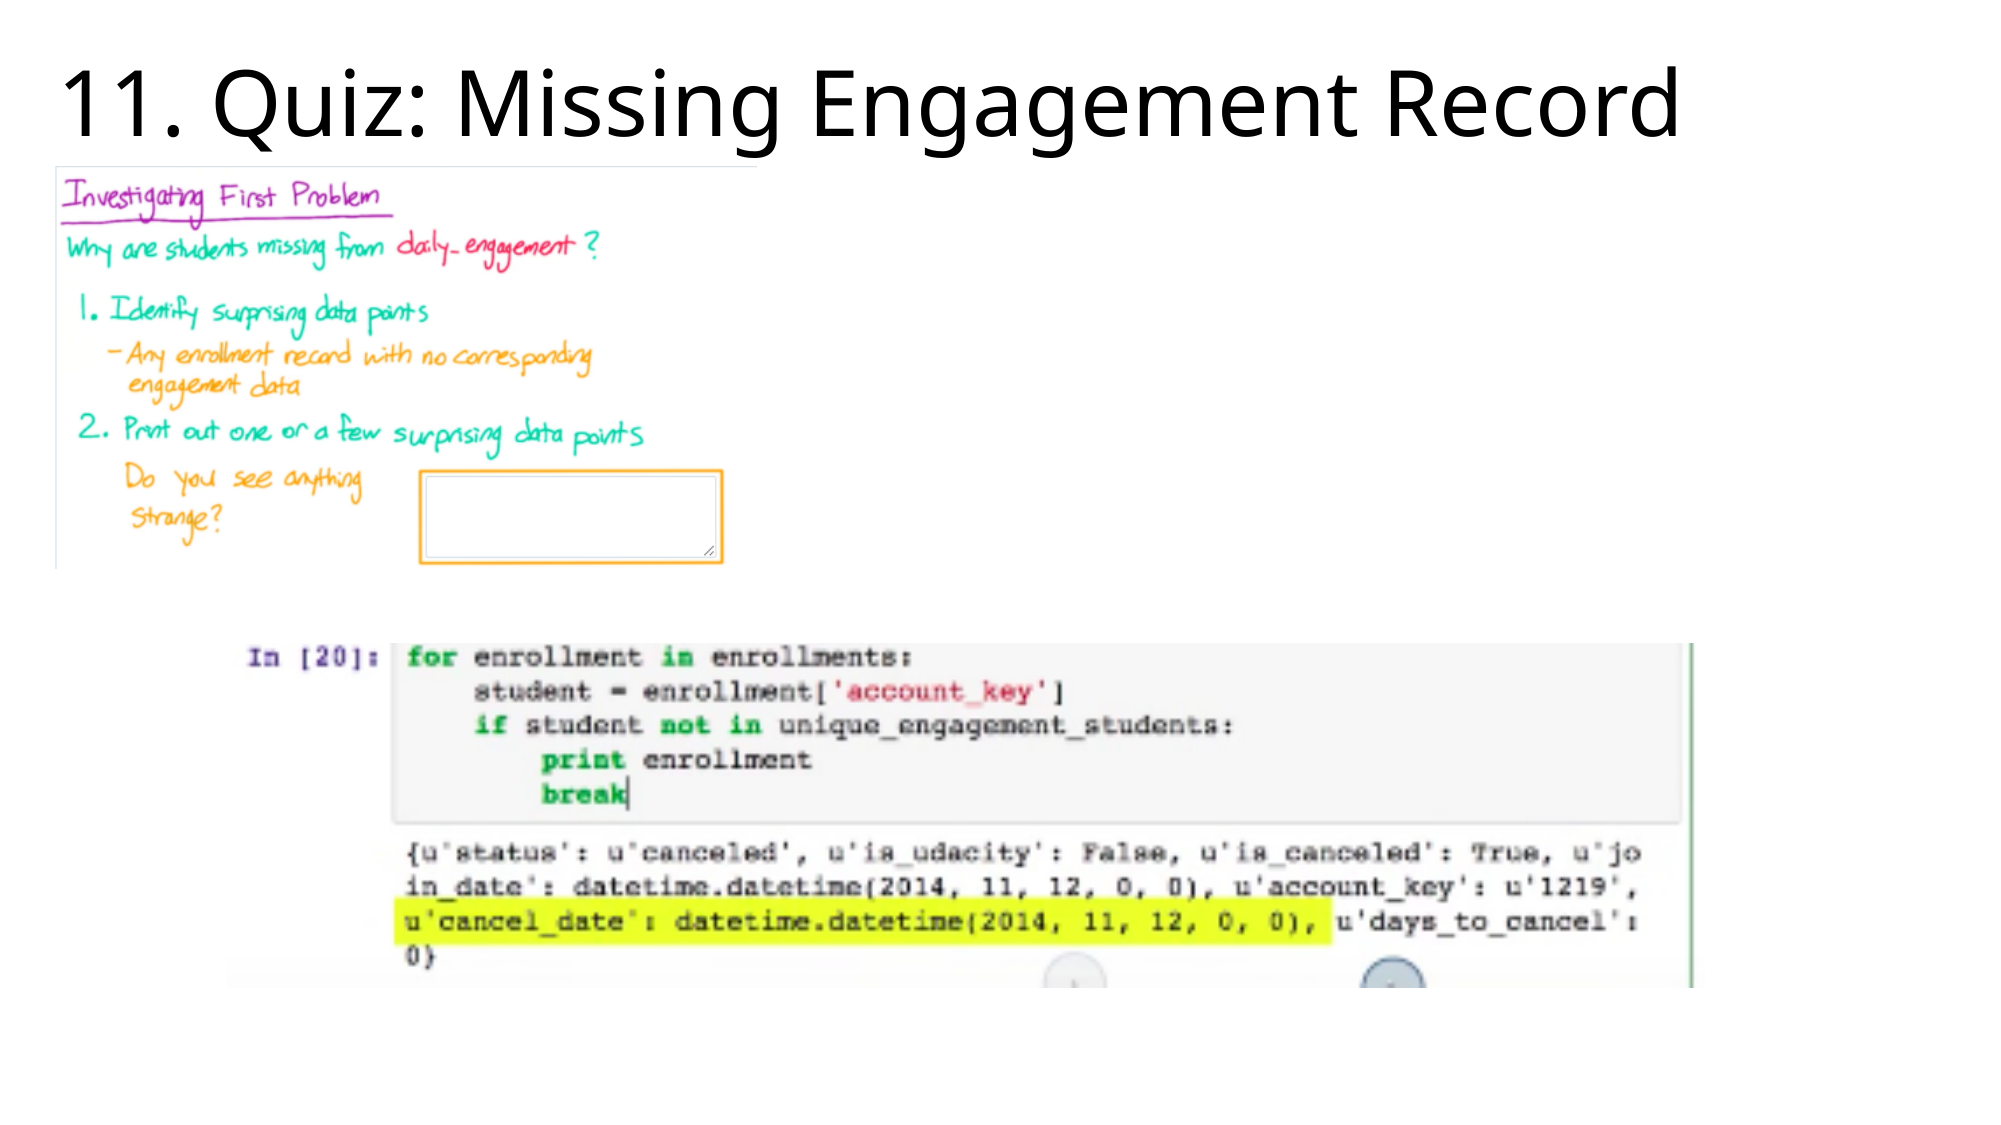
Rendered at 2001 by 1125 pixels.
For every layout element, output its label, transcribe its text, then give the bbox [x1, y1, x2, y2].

picture [42, 166, 757, 569]
title 11. Quiz: Missing Engagement Record [42, 47, 1750, 167]
picture [227, 643, 1705, 988]
